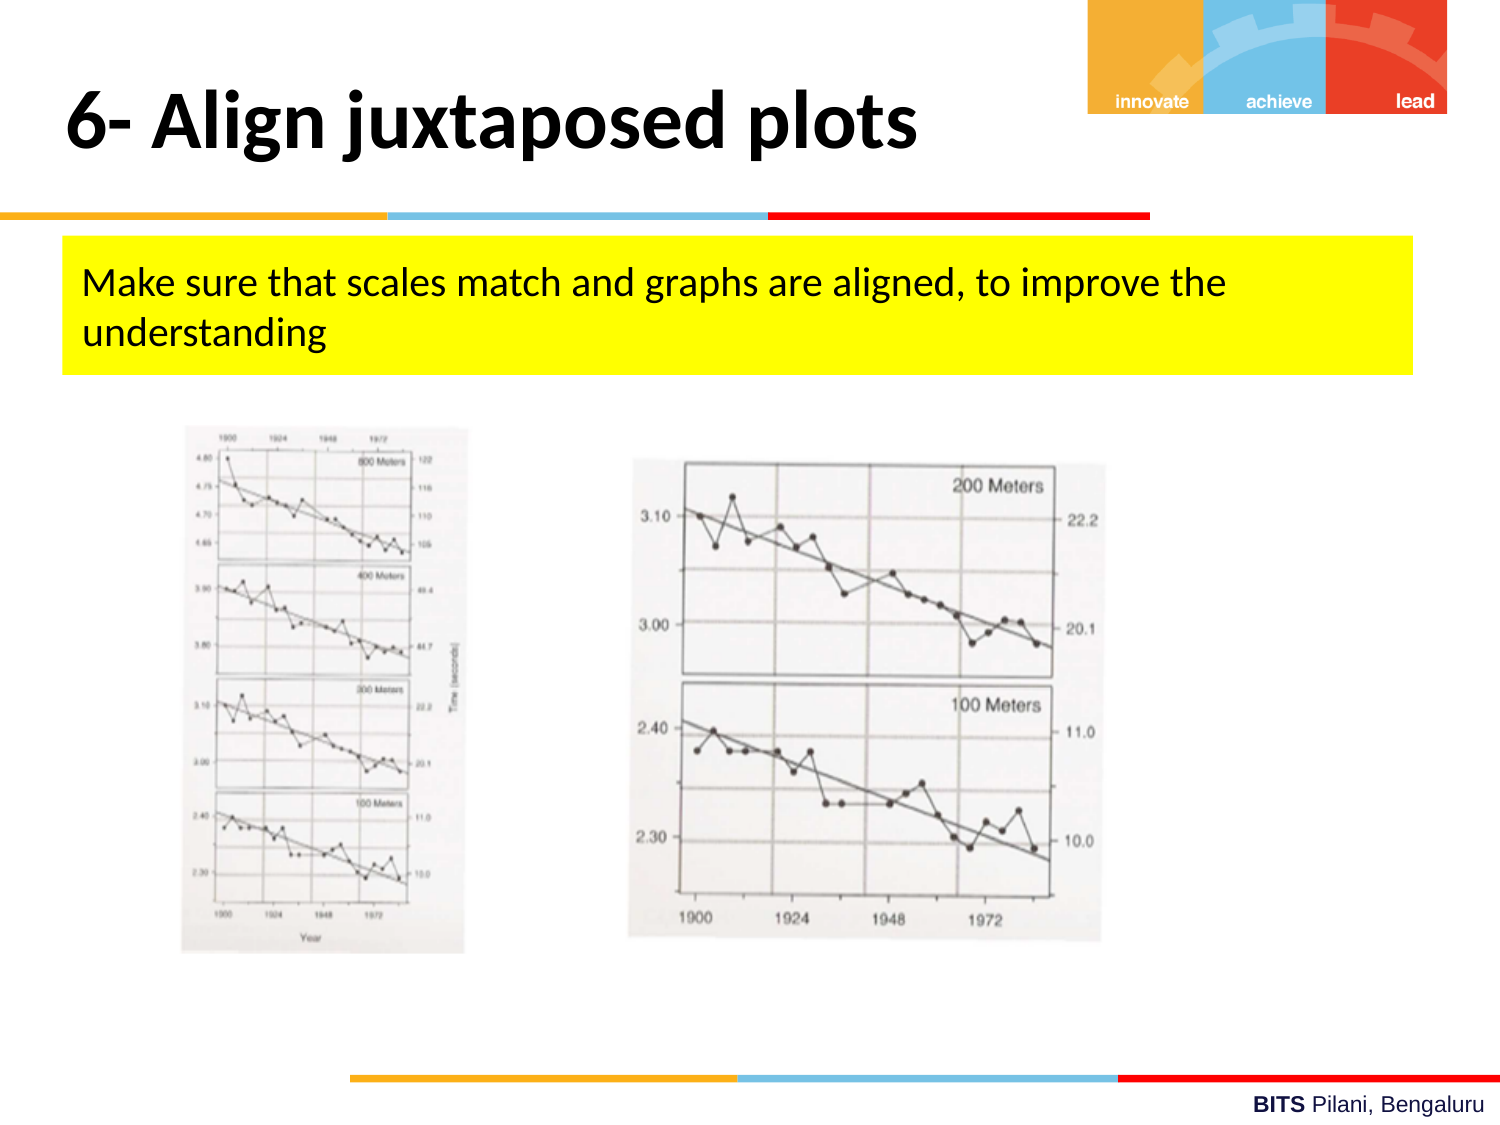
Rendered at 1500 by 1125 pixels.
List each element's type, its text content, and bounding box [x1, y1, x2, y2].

picture [174, 425, 1132, 968]
picture [1087, 0, 1448, 114]
title Make sure that scales match and graphs are aligned, to improve the understanding [62, 235, 1413, 375]
text_box 6- Align juxtaposed plots [64, 45, 1069, 185]
